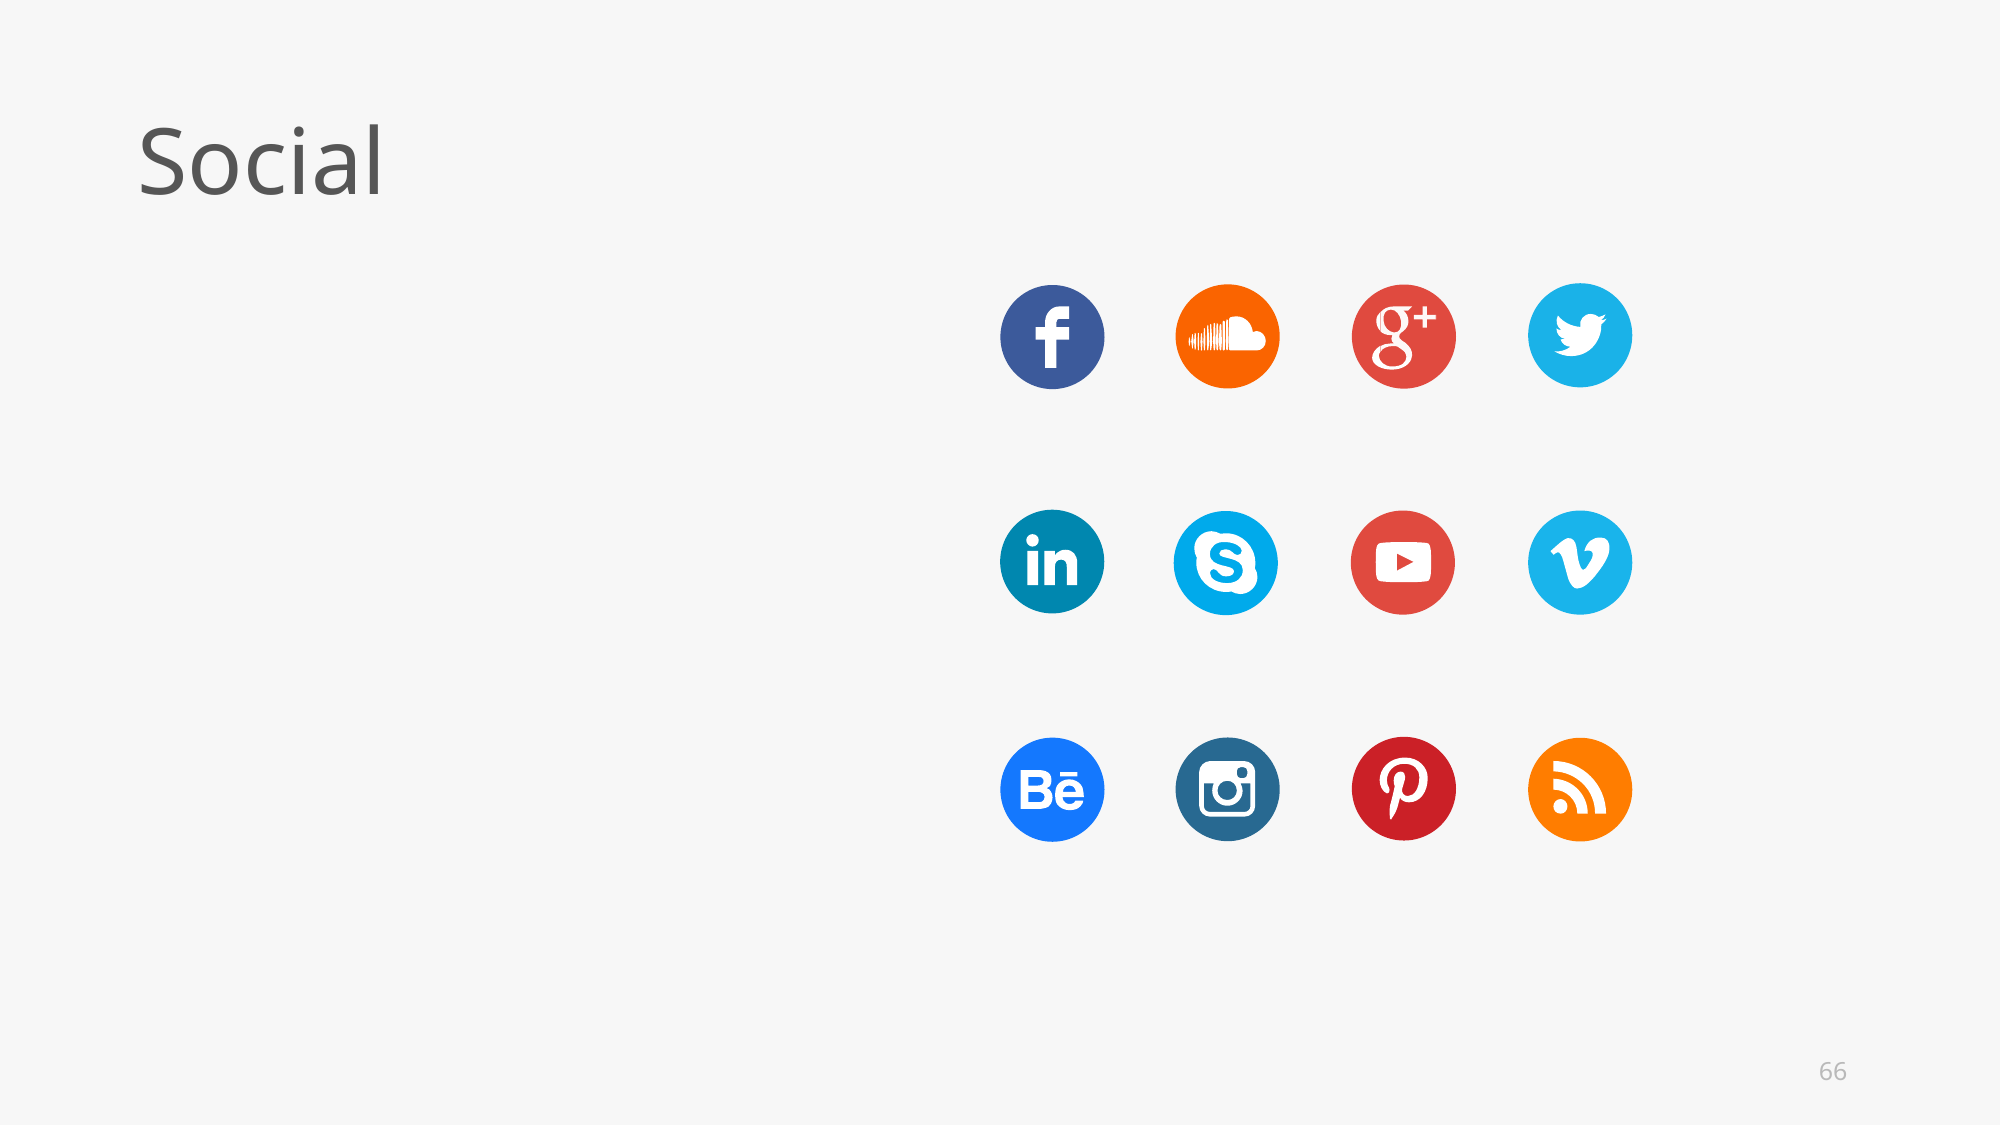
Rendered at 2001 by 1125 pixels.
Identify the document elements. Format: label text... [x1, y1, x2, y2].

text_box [1000, 737, 1105, 842]
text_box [1000, 509, 1105, 614]
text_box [1528, 737, 1633, 842]
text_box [1175, 737, 1280, 842]
list Social [137, 108, 873, 224]
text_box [1000, 284, 1105, 390]
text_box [1351, 284, 1456, 389]
slide_number 66 [1412, 1042, 1863, 1103]
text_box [1351, 736, 1456, 841]
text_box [1528, 510, 1633, 615]
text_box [1350, 510, 1455, 615]
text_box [1528, 283, 1633, 388]
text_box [1175, 284, 1280, 389]
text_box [1173, 510, 1278, 616]
